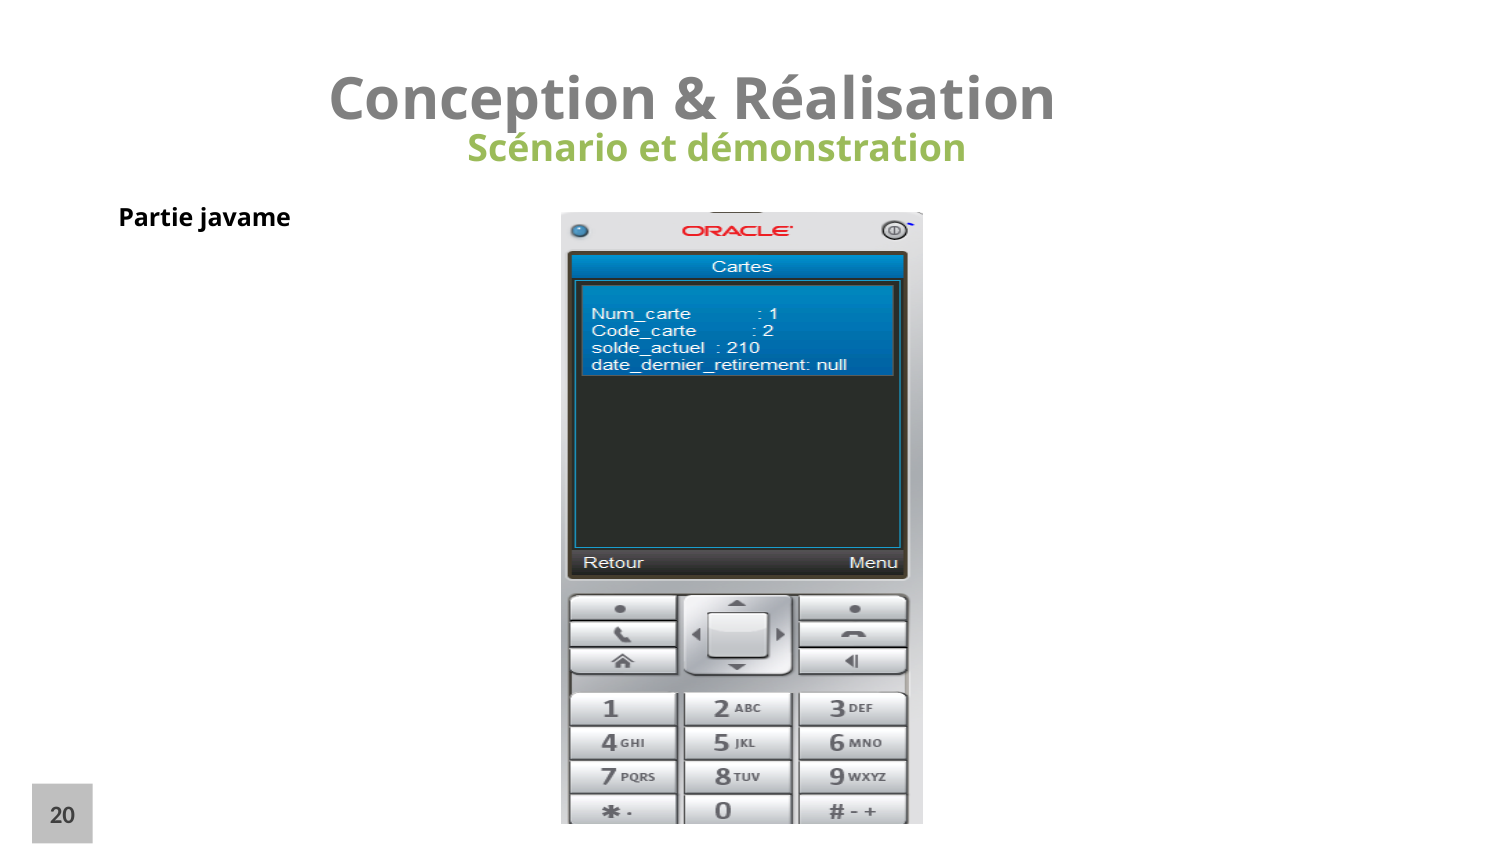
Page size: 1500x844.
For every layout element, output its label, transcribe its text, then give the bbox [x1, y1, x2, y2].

list Partie javame [0, 200, 539, 233]
text_box Scénario et démonstration [379, 129, 1055, 163]
title Conception & Réalisation [230, 67, 1156, 126]
picture [560, 212, 923, 824]
